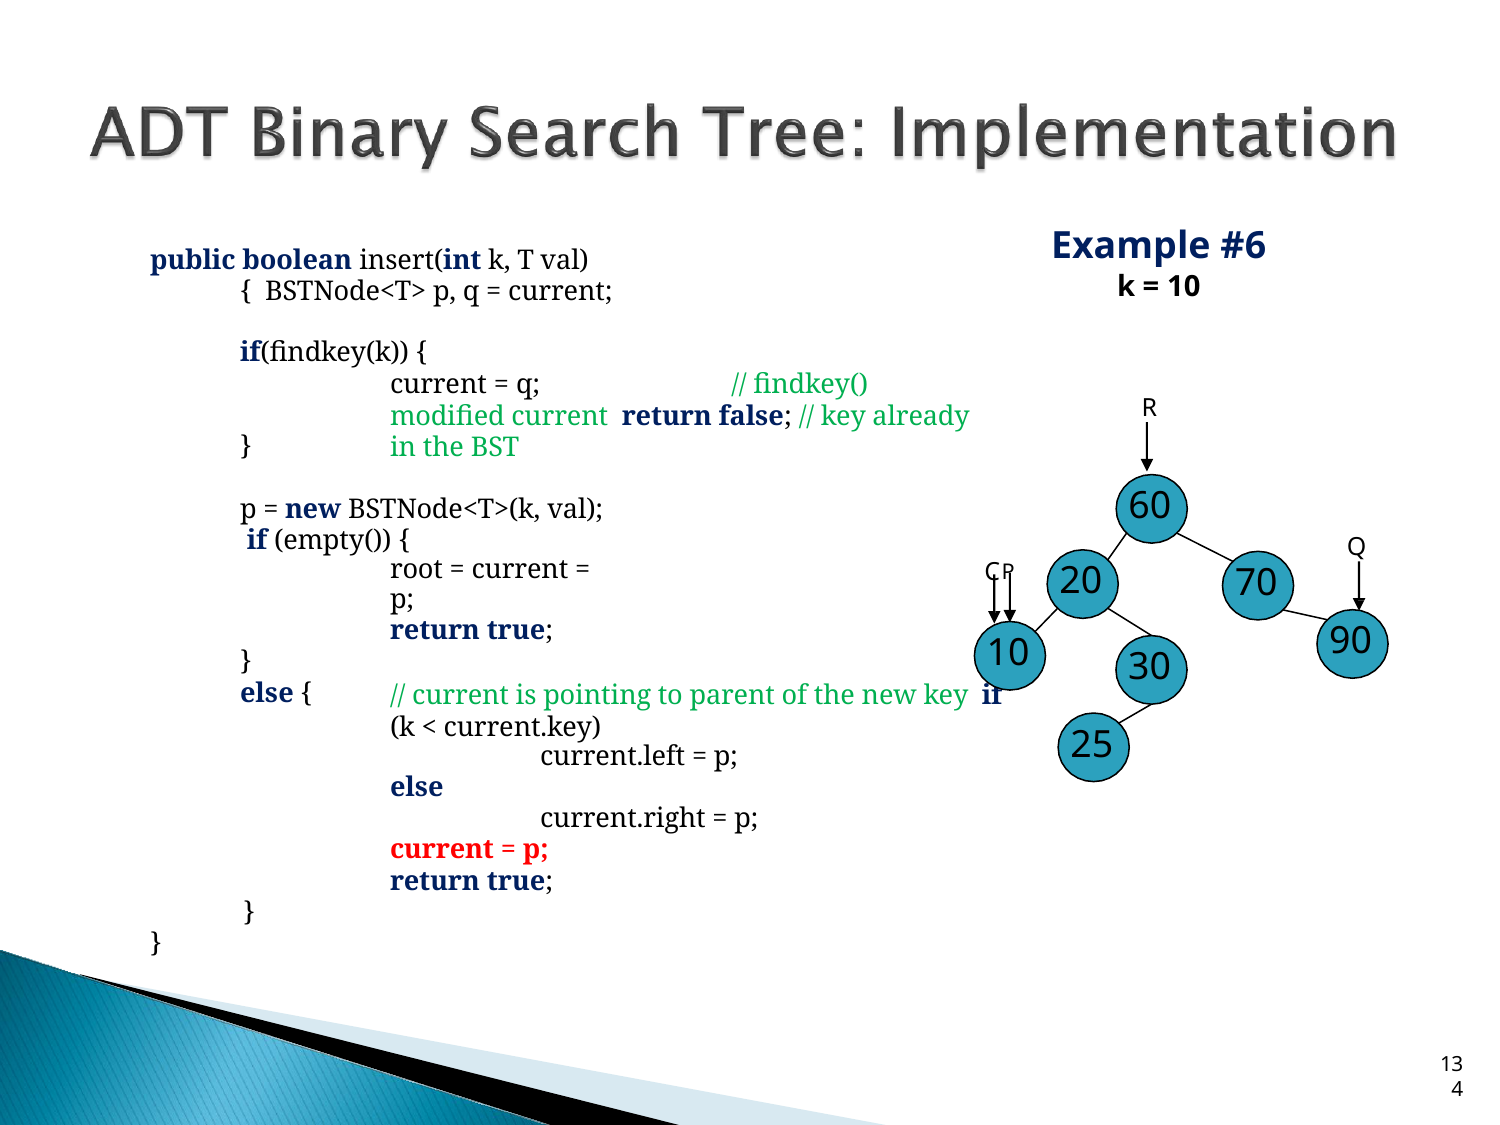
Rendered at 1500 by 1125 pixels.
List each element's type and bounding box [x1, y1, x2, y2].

text_box [44, 75, 1465, 186]
text_box [1139, 409, 1160, 472]
slide_number [1435, 1054, 1469, 1125]
title [232, 220, 1268, 409]
text_box [237, 409, 974, 462]
text_box [237, 474, 1389, 896]
text_box [147, 894, 256, 959]
picture [0, 948, 558, 1125]
text_box [147, 243, 232, 306]
